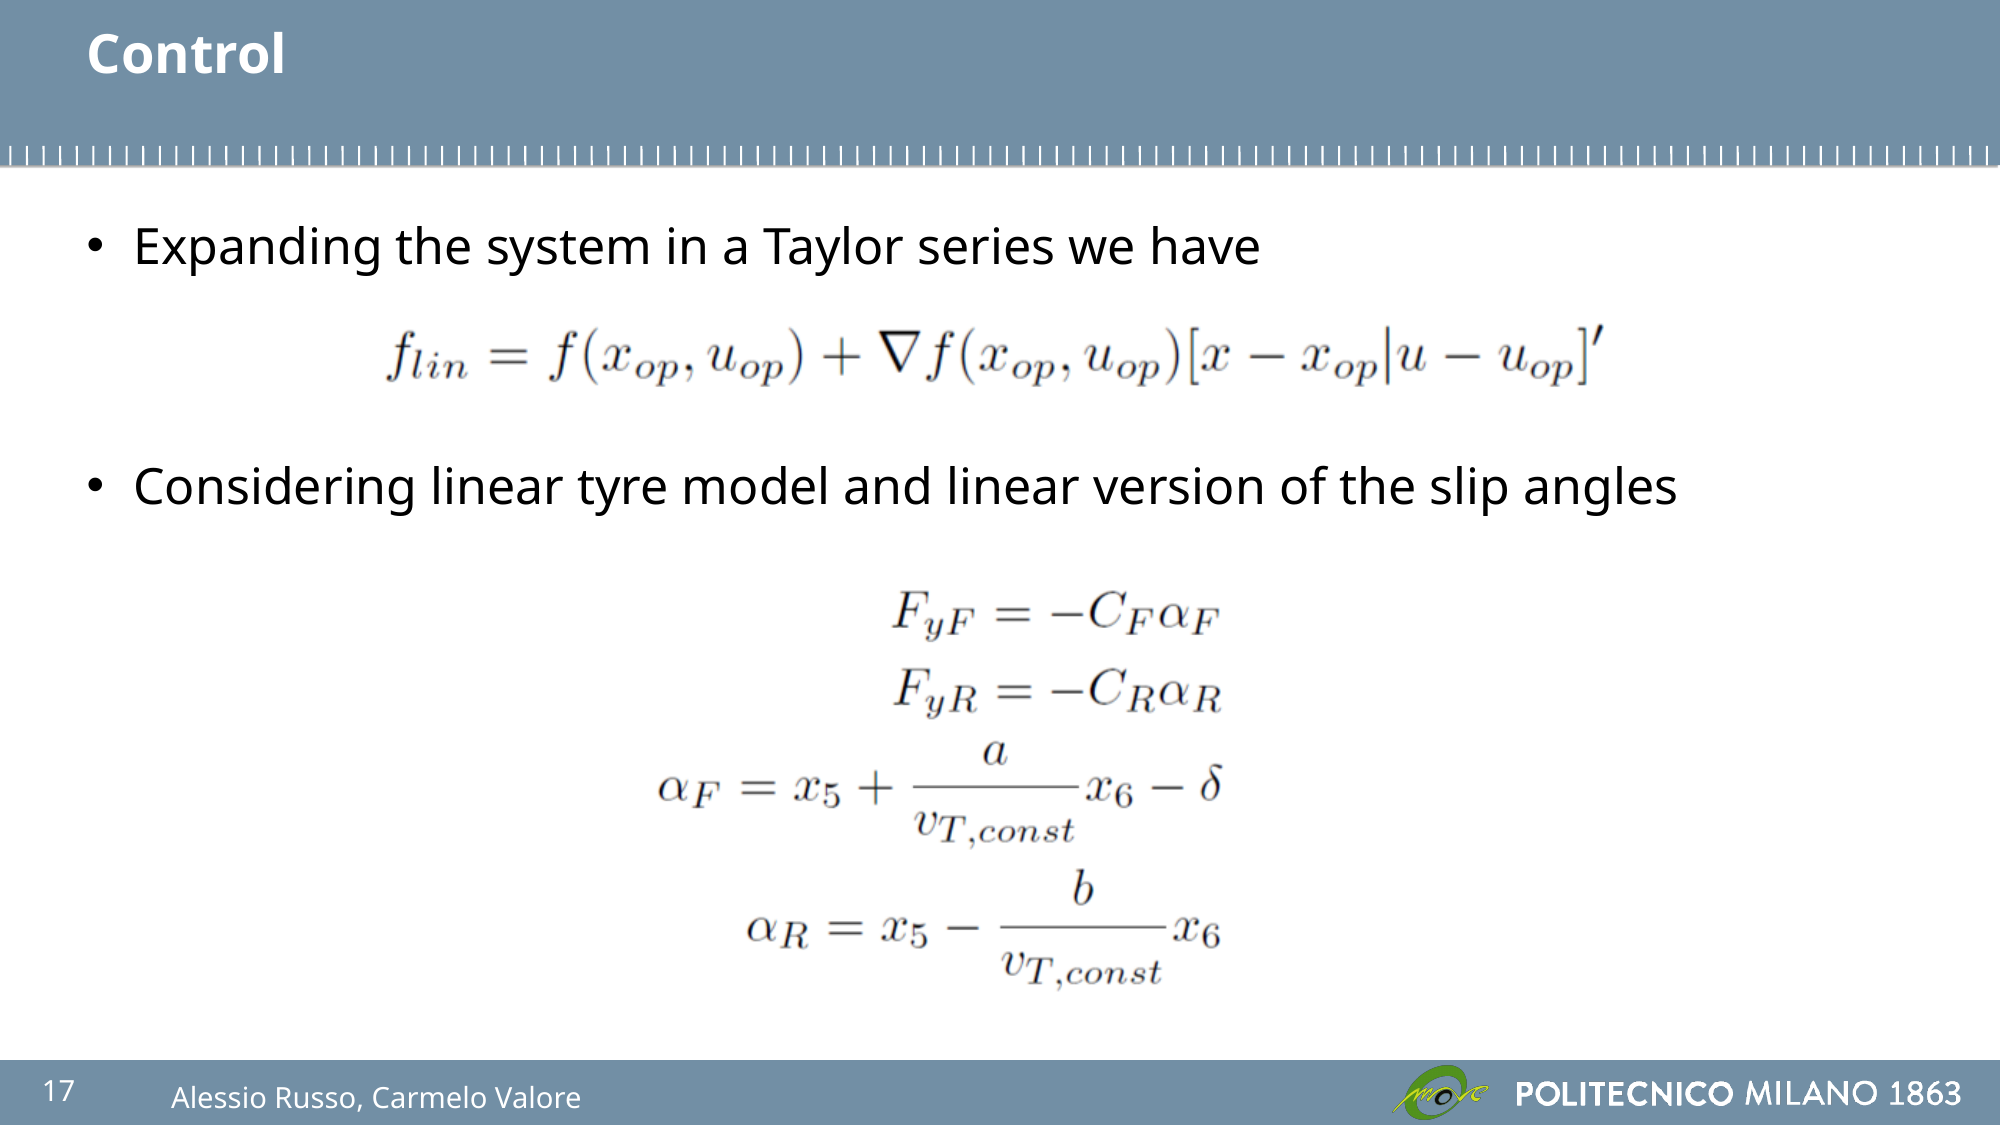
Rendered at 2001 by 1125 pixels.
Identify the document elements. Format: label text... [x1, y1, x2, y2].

text_box Control [71, 13, 1915, 91]
picture [370, 286, 1630, 417]
picture [609, 562, 1261, 1026]
text_box Alessio Russo, Carmelo Valore [156, 1067, 1007, 1125]
picture [1392, 1065, 1489, 1120]
text_box 17 [7, 1062, 110, 1123]
text_box Expanding the system in a Taylor series we have Considering linear tyre model and linear version of the slip angles [71, 207, 1958, 702]
picture [1510, 1068, 1967, 1117]
